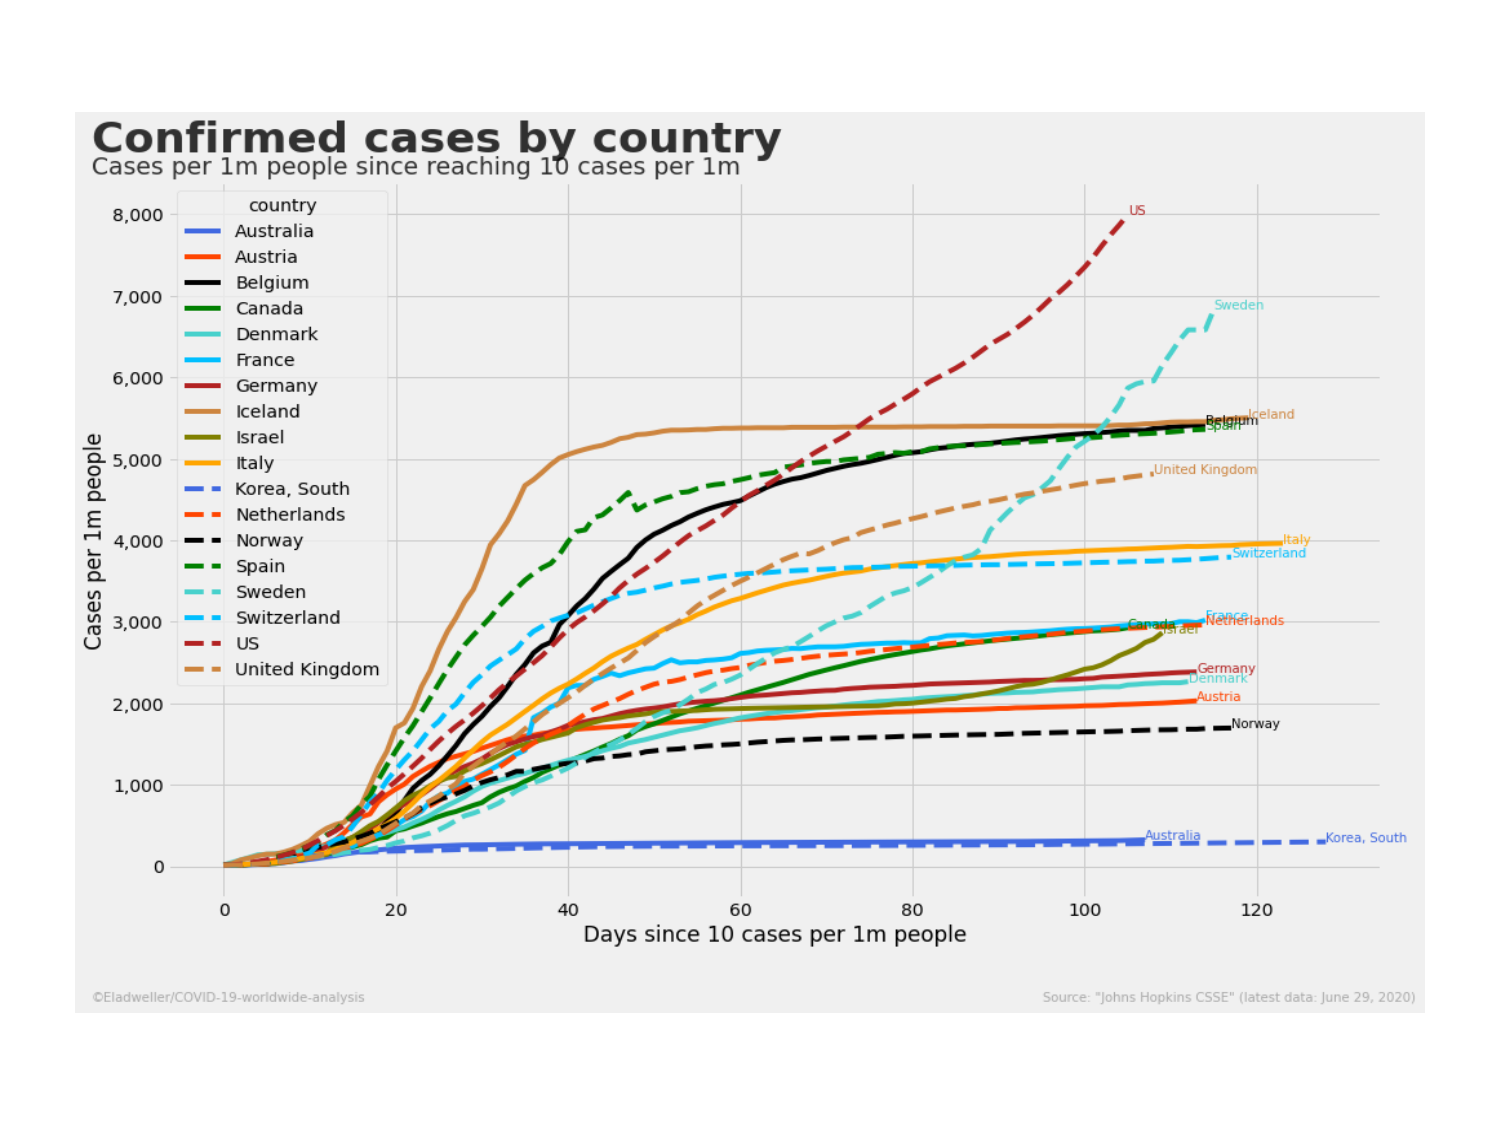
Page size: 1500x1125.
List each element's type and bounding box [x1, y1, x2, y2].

picture [74, 112, 1426, 1013]
